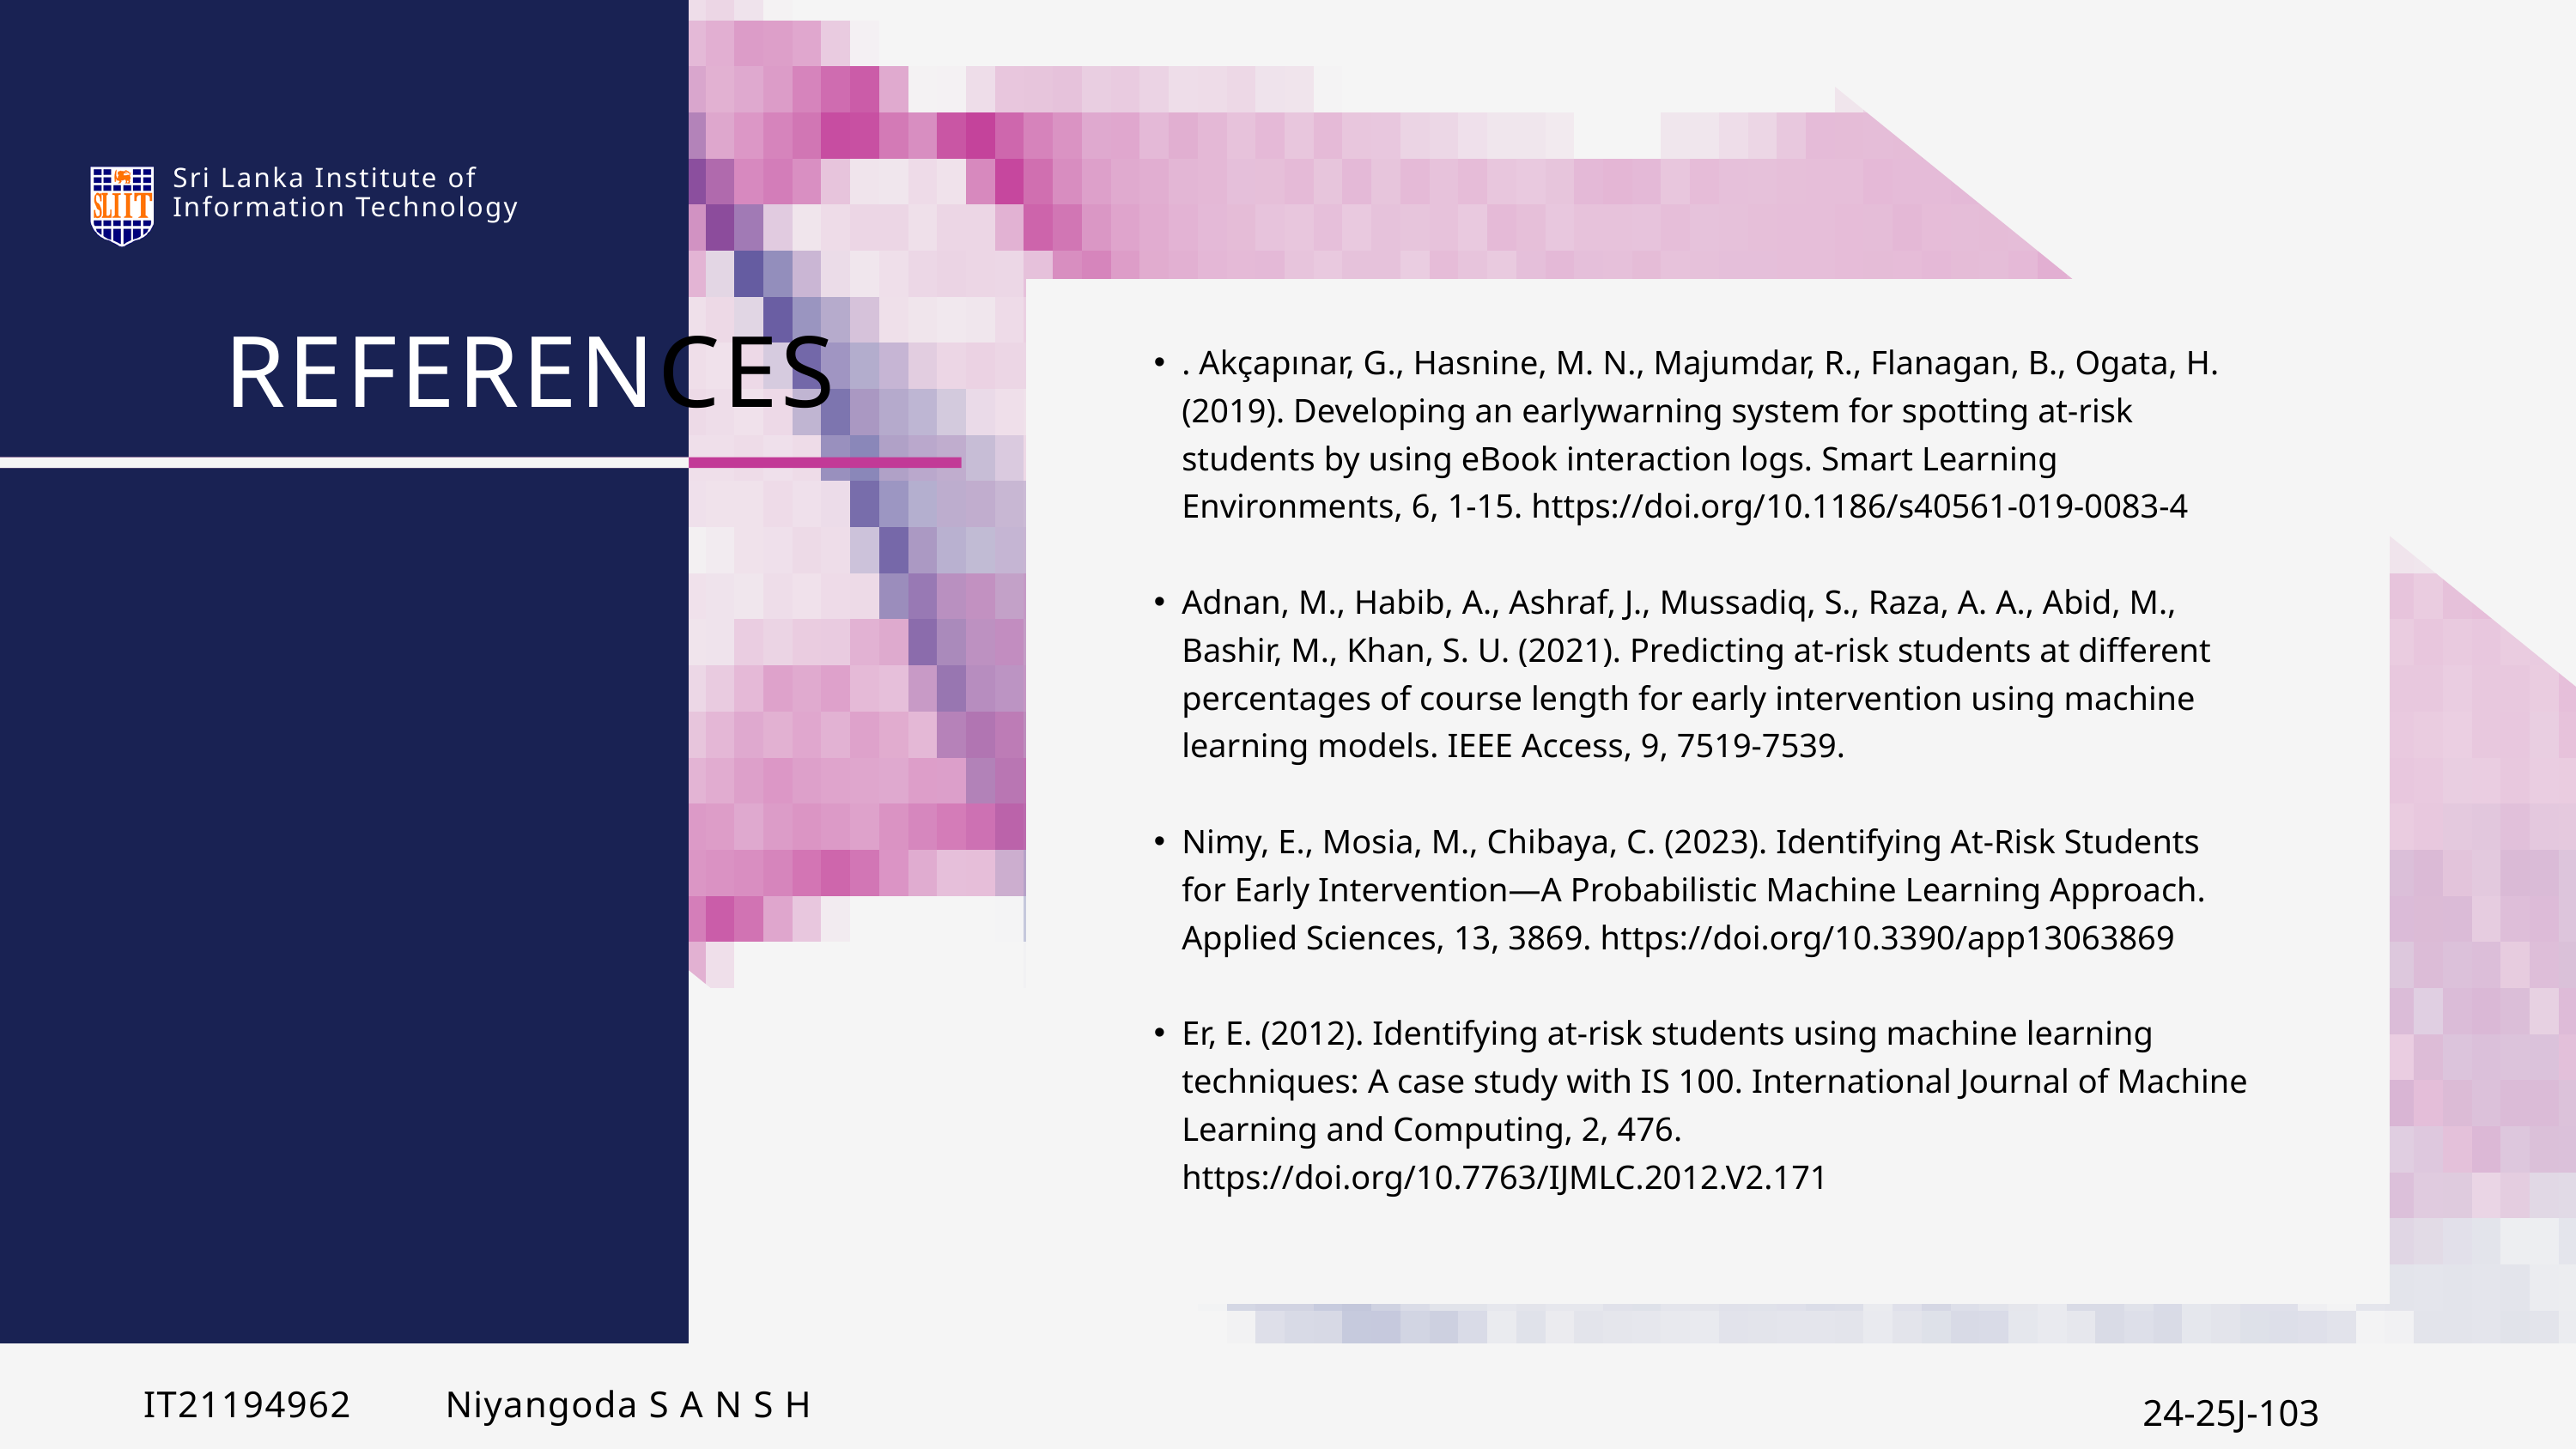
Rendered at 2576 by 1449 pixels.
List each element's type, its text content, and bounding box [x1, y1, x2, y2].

text_box [1109, 538, 2576, 1343]
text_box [1026, 278, 2391, 1304]
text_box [0, 15, 793, 1343]
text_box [0, 1343, 2576, 1449]
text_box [89, 166, 568, 247]
text_box REFERENCES [795, 318, 924, 427]
text_box [689, 0, 2071, 1240]
